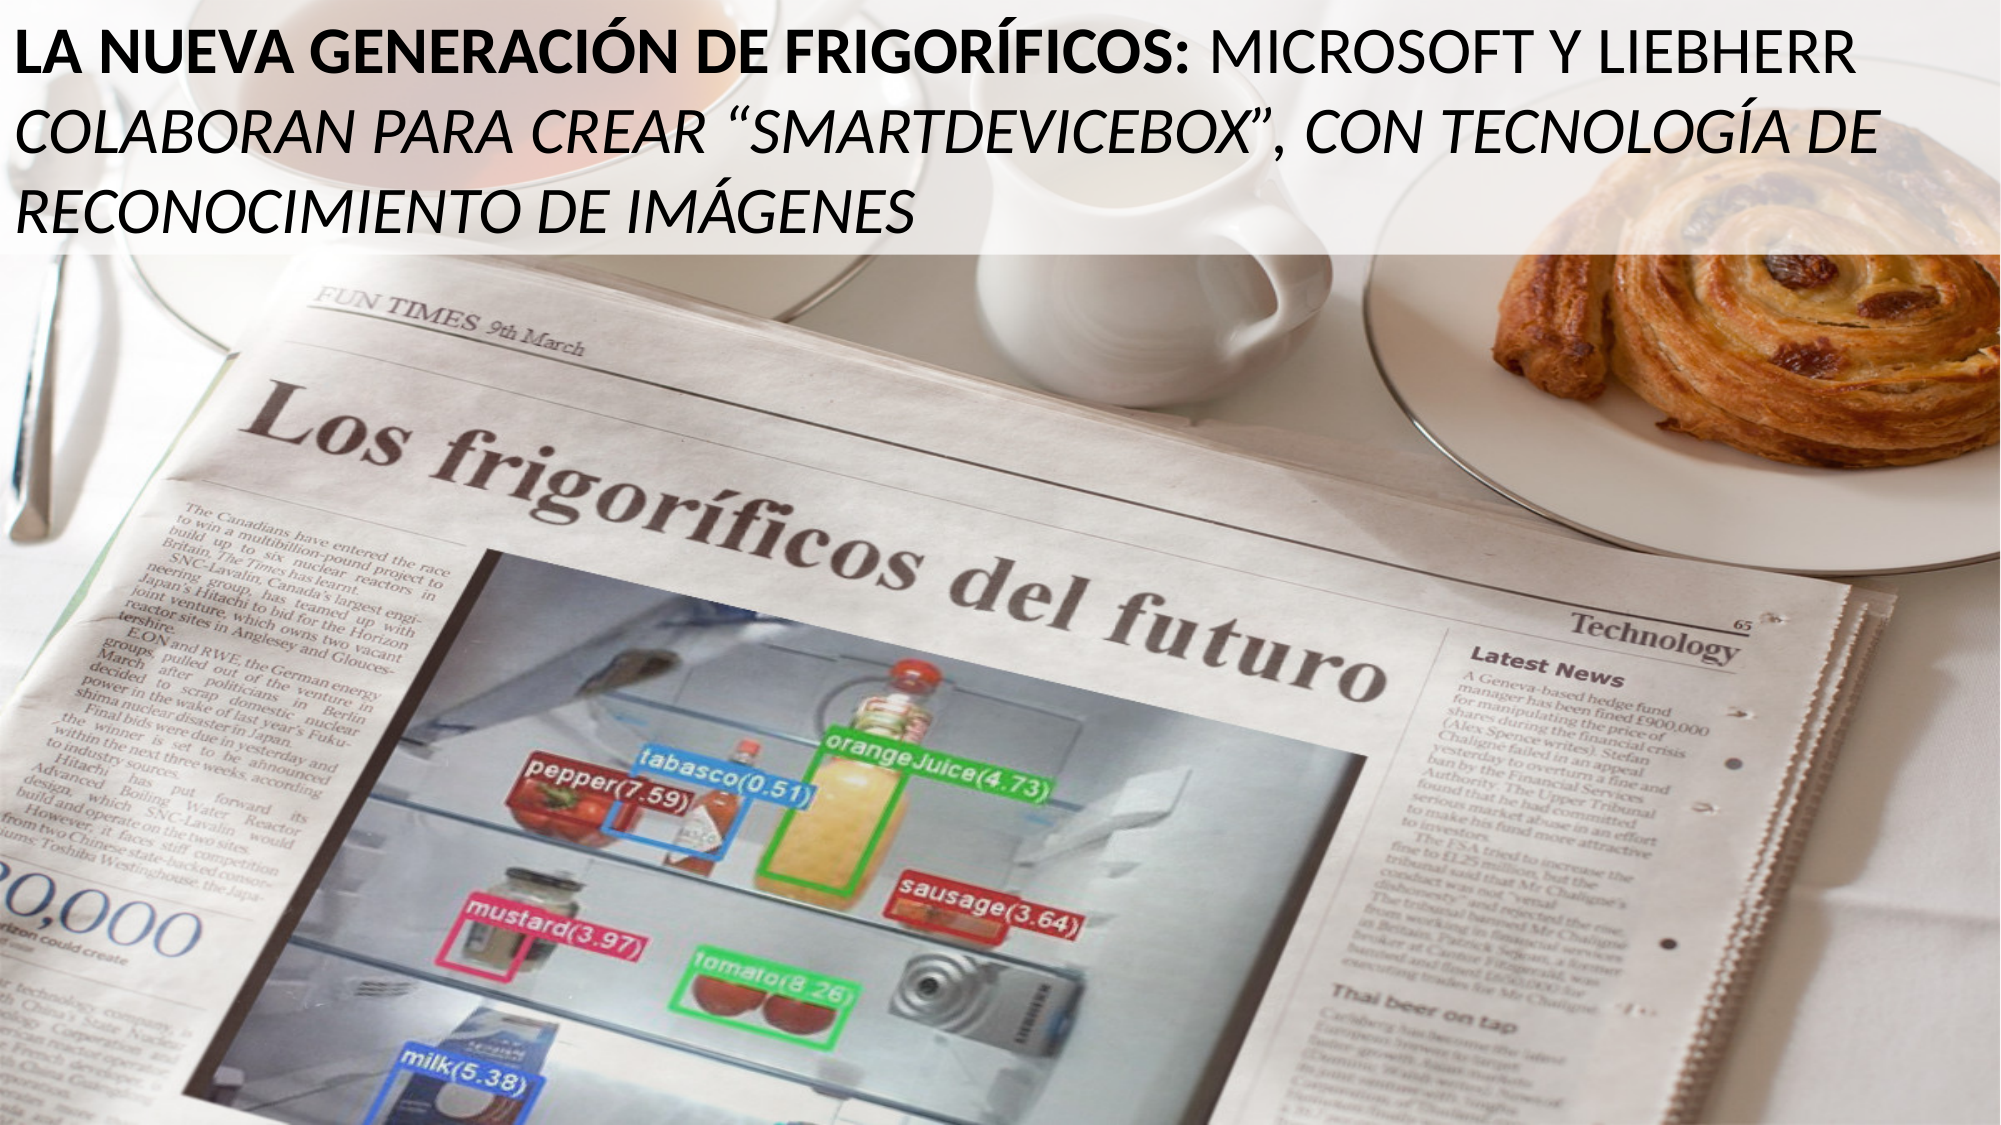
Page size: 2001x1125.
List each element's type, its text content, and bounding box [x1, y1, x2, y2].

picture [0, 0, 2001, 1125]
text_box LA NUEVA GENERACIÓN DE FRIGORÍFICOS: MICROSOFT Y LIEBHERR COLABORAN PARA CREAR “SMARTDEVICEBOX”, CON TECNOLOGÍA DE RECONOCIMIENTO DE IMÁGENES [0, 0, 2000, 255]
